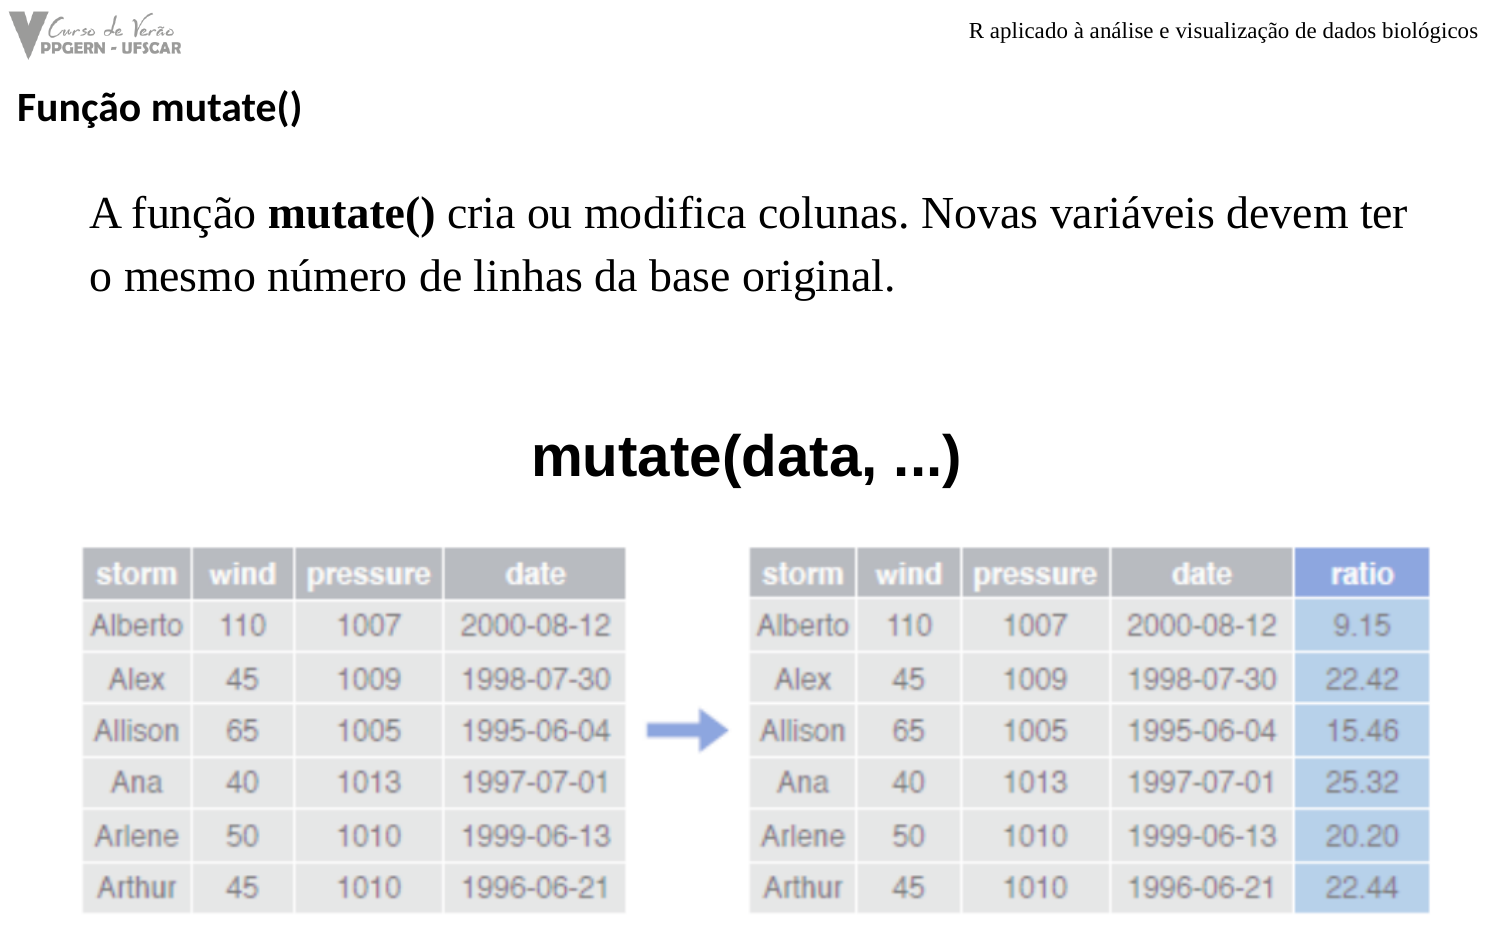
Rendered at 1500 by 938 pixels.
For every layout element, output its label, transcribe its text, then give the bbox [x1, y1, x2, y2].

text_box R aplicado à análise e visualização de dados biológicos [608, 8, 1494, 51]
picture [68, 396, 1451, 937]
picture [5, 7, 183, 64]
text_box A função mutate() cria ou modifica colunas. Novas variáveis devem ter o mesmo número de linhas da base original. [74, 166, 1455, 402]
text_box Função mutate() [2, 72, 1065, 151]
